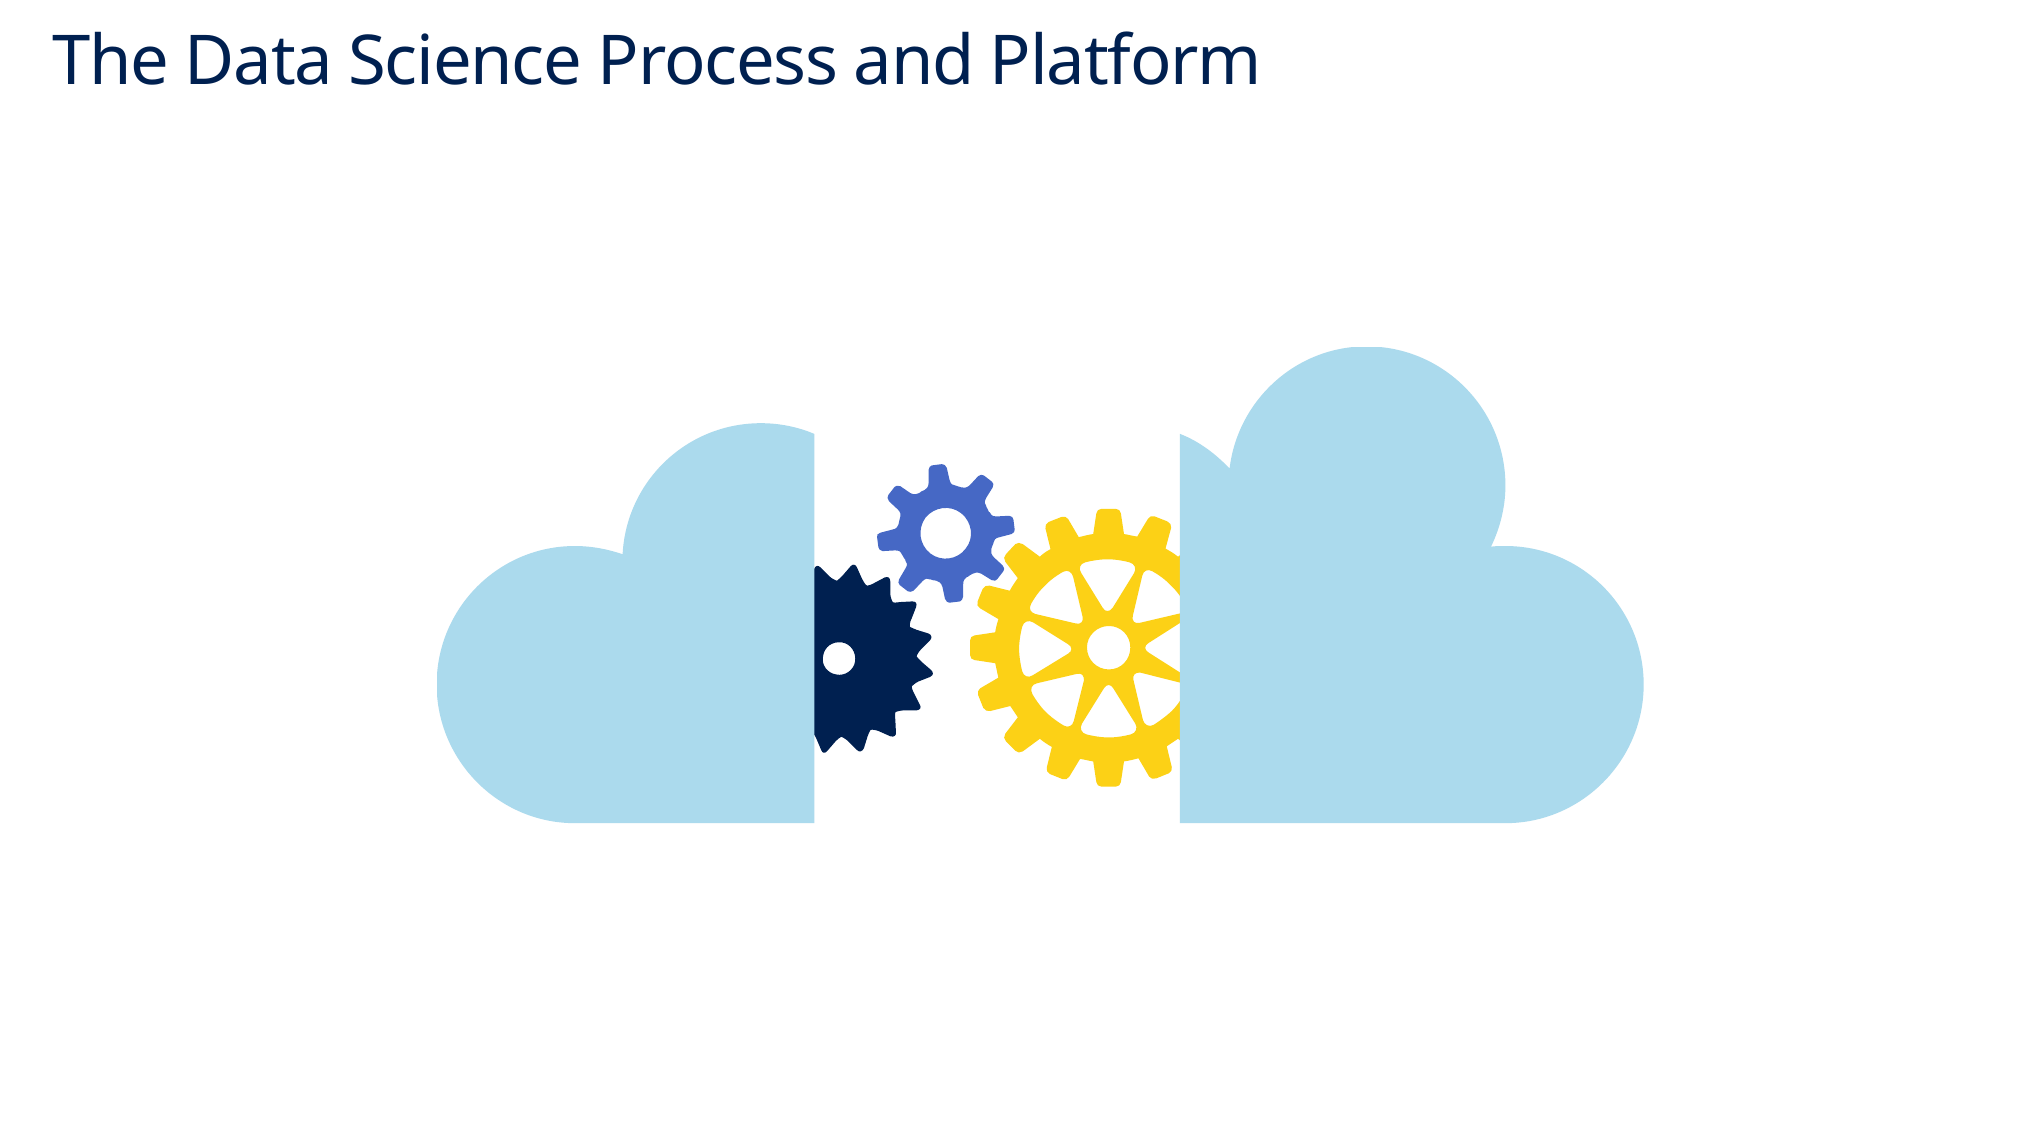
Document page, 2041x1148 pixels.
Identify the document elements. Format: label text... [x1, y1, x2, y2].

picture [436, 346, 1644, 824]
title The Data Science Process and Platform [0, 0, 2041, 109]
